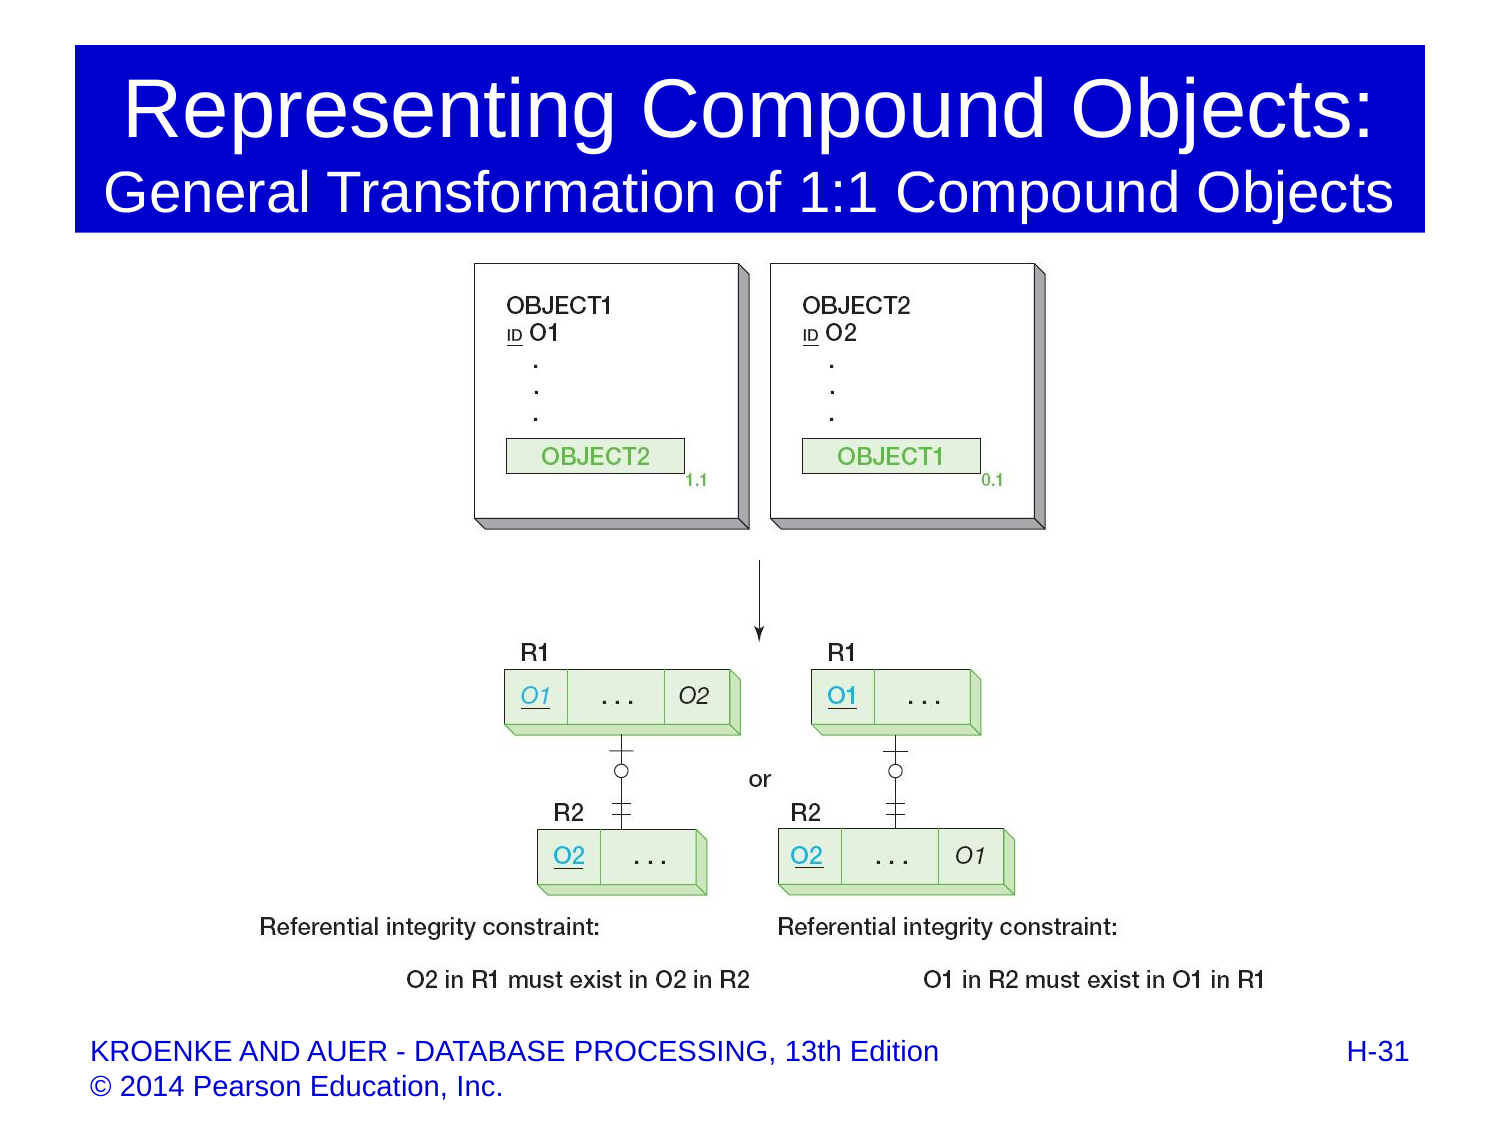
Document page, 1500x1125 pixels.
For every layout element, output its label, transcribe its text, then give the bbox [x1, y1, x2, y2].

slide_number H-31 [1074, 1024, 1426, 1103]
footer KROENKE AND AUER - DATABASE PROCESSING, 13th Edition © 2014 Pearson Education, Inc. [74, 1024, 976, 1104]
title Representing Compound Objects: General Transformation of 1:1 Compound Objects [75, 45, 1425, 233]
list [242, 253, 1280, 1006]
